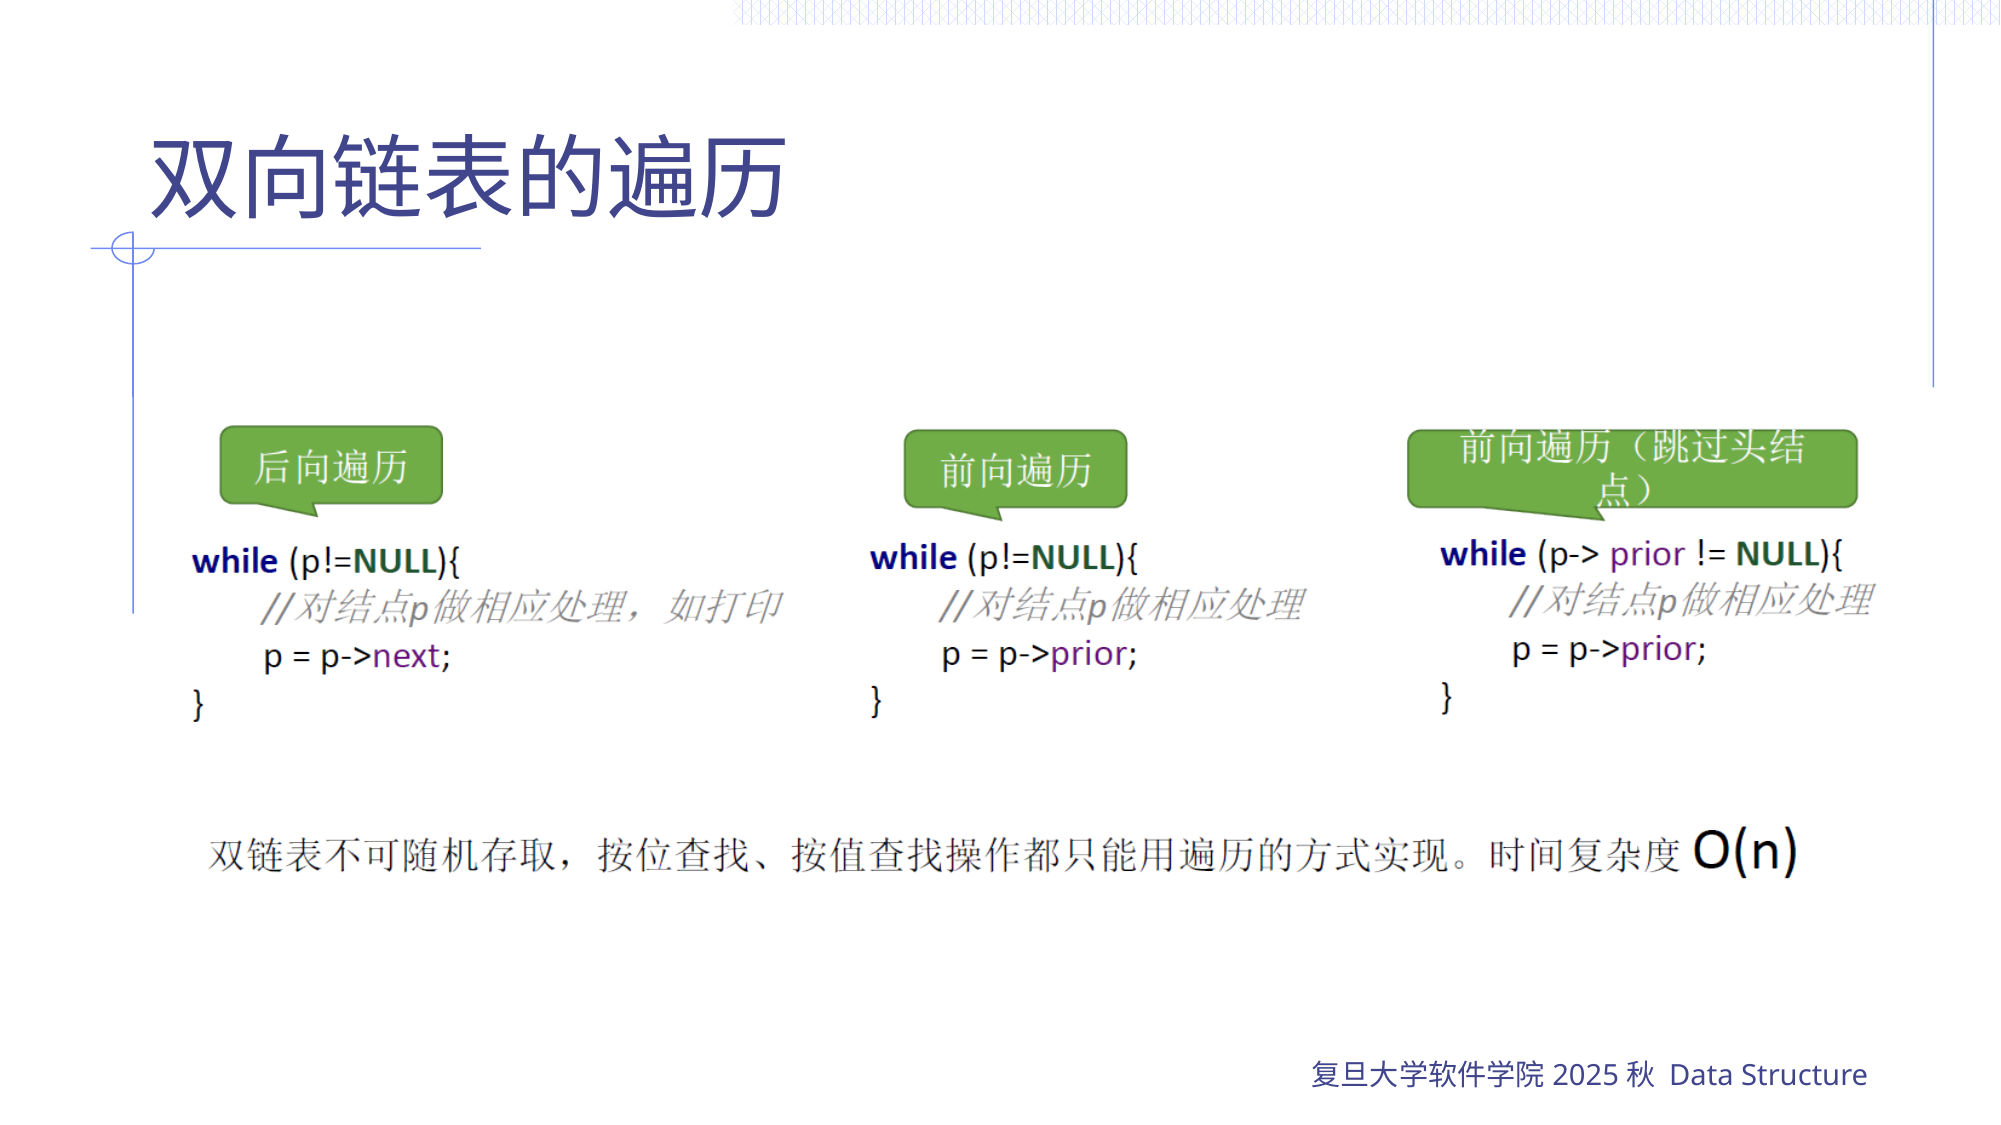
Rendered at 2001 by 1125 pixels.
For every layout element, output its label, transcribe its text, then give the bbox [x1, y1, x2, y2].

title 双向链表的遍历 [133, 50, 1834, 238]
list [97, 373, 1969, 927]
